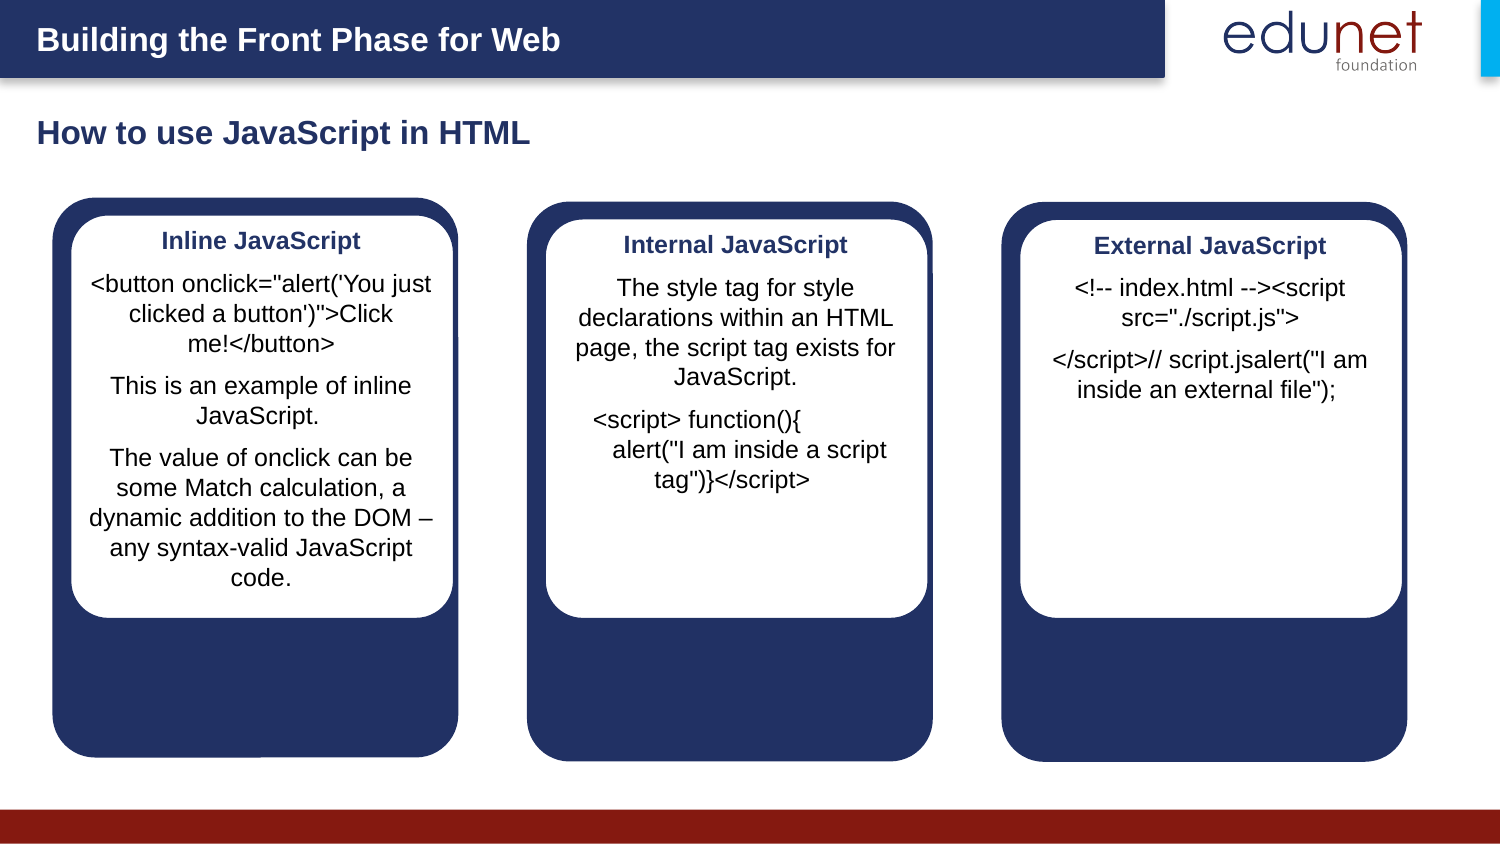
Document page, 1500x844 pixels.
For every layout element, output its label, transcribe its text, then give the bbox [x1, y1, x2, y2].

text_box [71, 599, 453, 623]
text_box [52, 197, 459, 758]
text_box [1016, 215, 1407, 623]
text_box [87, 211, 437, 217]
text_box External JavaScript <!-- index.html --><script src="./script.js"> </script>// script.jsalert("I am inside an external file"); [1035, 221, 1386, 412]
title How to use JavaScript in HTML [21, 96, 774, 150]
picture [1219, 8, 1424, 75]
text_box [541, 215, 932, 623]
text_box Inline JavaScript <button onclick="alert('You just clicked a button')">Click me!</button> This is an example of inline JavaScript. The value of onclick can be some Match calculation, a dynamic addition to the DOM – any syntax-valid JavaScript code. [68, 217, 455, 599]
text_box Internal JavaScript The style tag for style declarations within an HTML page, the script tag exists for JavaScript. <script> function(){ alert("I am inside a script tag")}</script> [560, 221, 912, 501]
text_box [1001, 201, 1408, 762]
text_box [526, 201, 933, 762]
